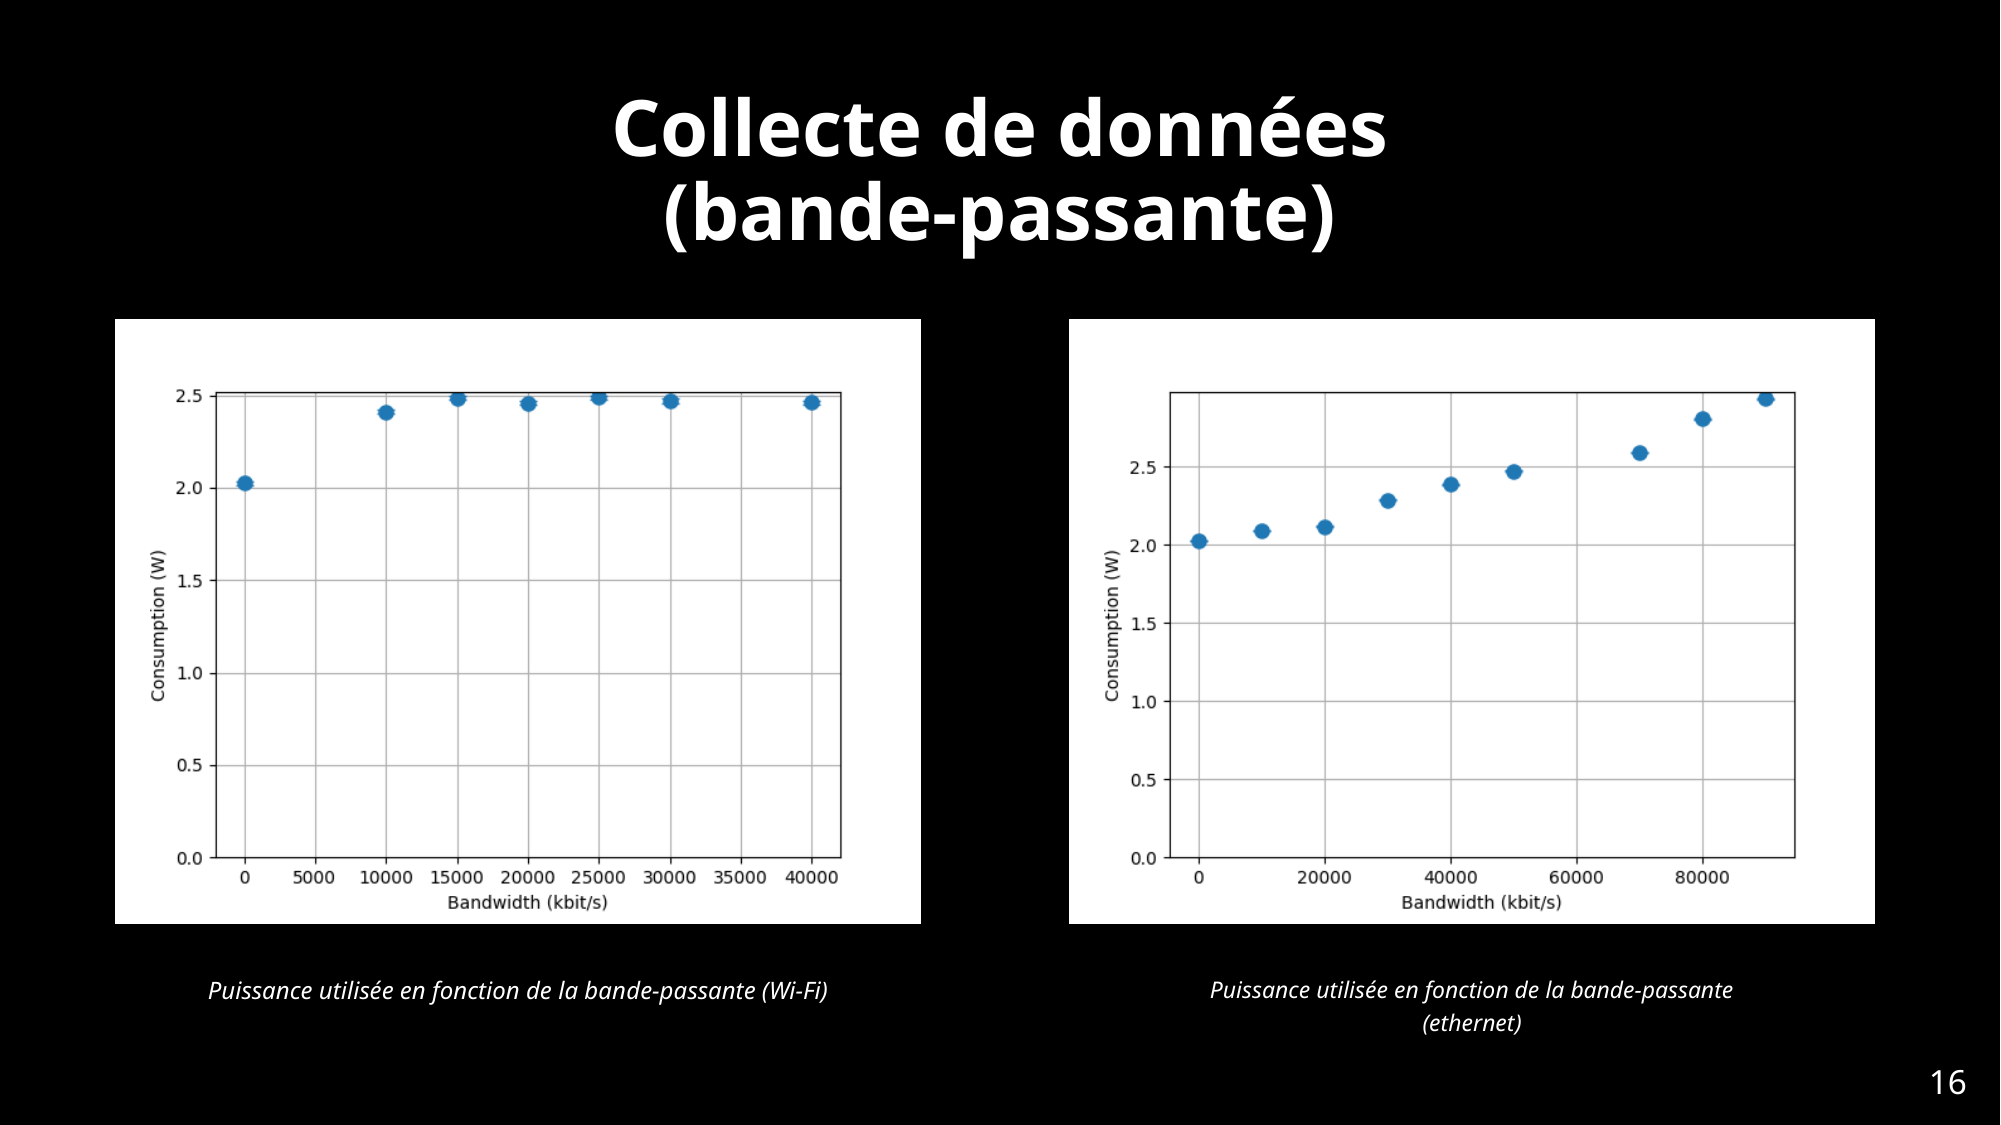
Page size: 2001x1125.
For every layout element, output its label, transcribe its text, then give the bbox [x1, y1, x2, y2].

title Collecte de données (bande-passante) [460, 80, 1540, 265]
picture [115, 319, 921, 924]
picture [1069, 319, 1875, 924]
text_box Puissance utilisée en fonction de la bande-passante (ethernet) [1144, 962, 1800, 1045]
text_box Puissance utilisée en fonction de la bande-passante (Wi-Fi) [190, 962, 846, 1045]
slide_number 16 [1911, 1054, 1982, 1114]
